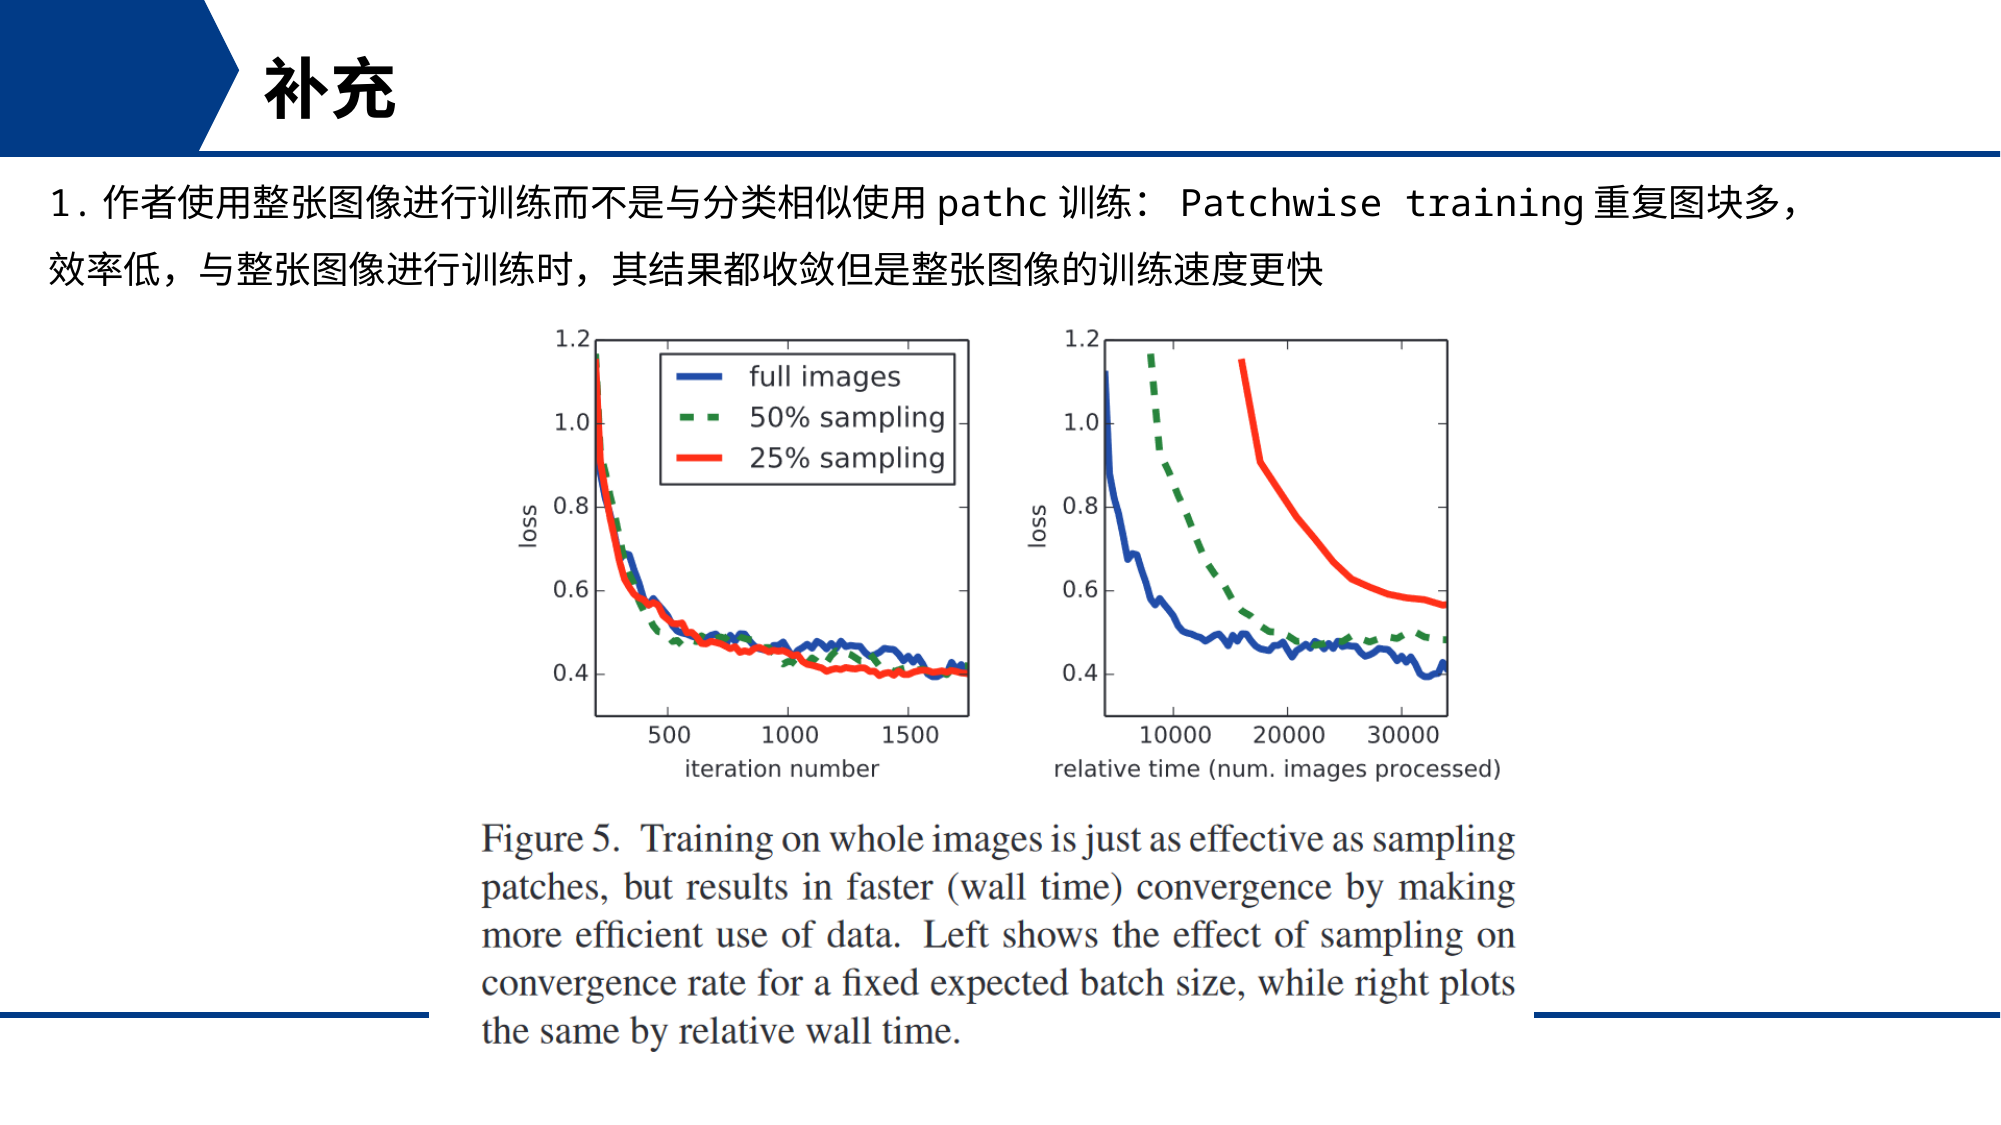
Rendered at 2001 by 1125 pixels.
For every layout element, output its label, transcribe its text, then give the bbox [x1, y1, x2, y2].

picture [429, 293, 1534, 1053]
text_box 补充 [248, 39, 1296, 134]
text_box 1.作者使用整张图像进行训练而不是与分类相似使用pathc训练：Patchwise training重复图块多，效率低，与整张图像进行训练时，其结果都收敛但是整张图像的训练速度更快 [34, 148, 1870, 299]
